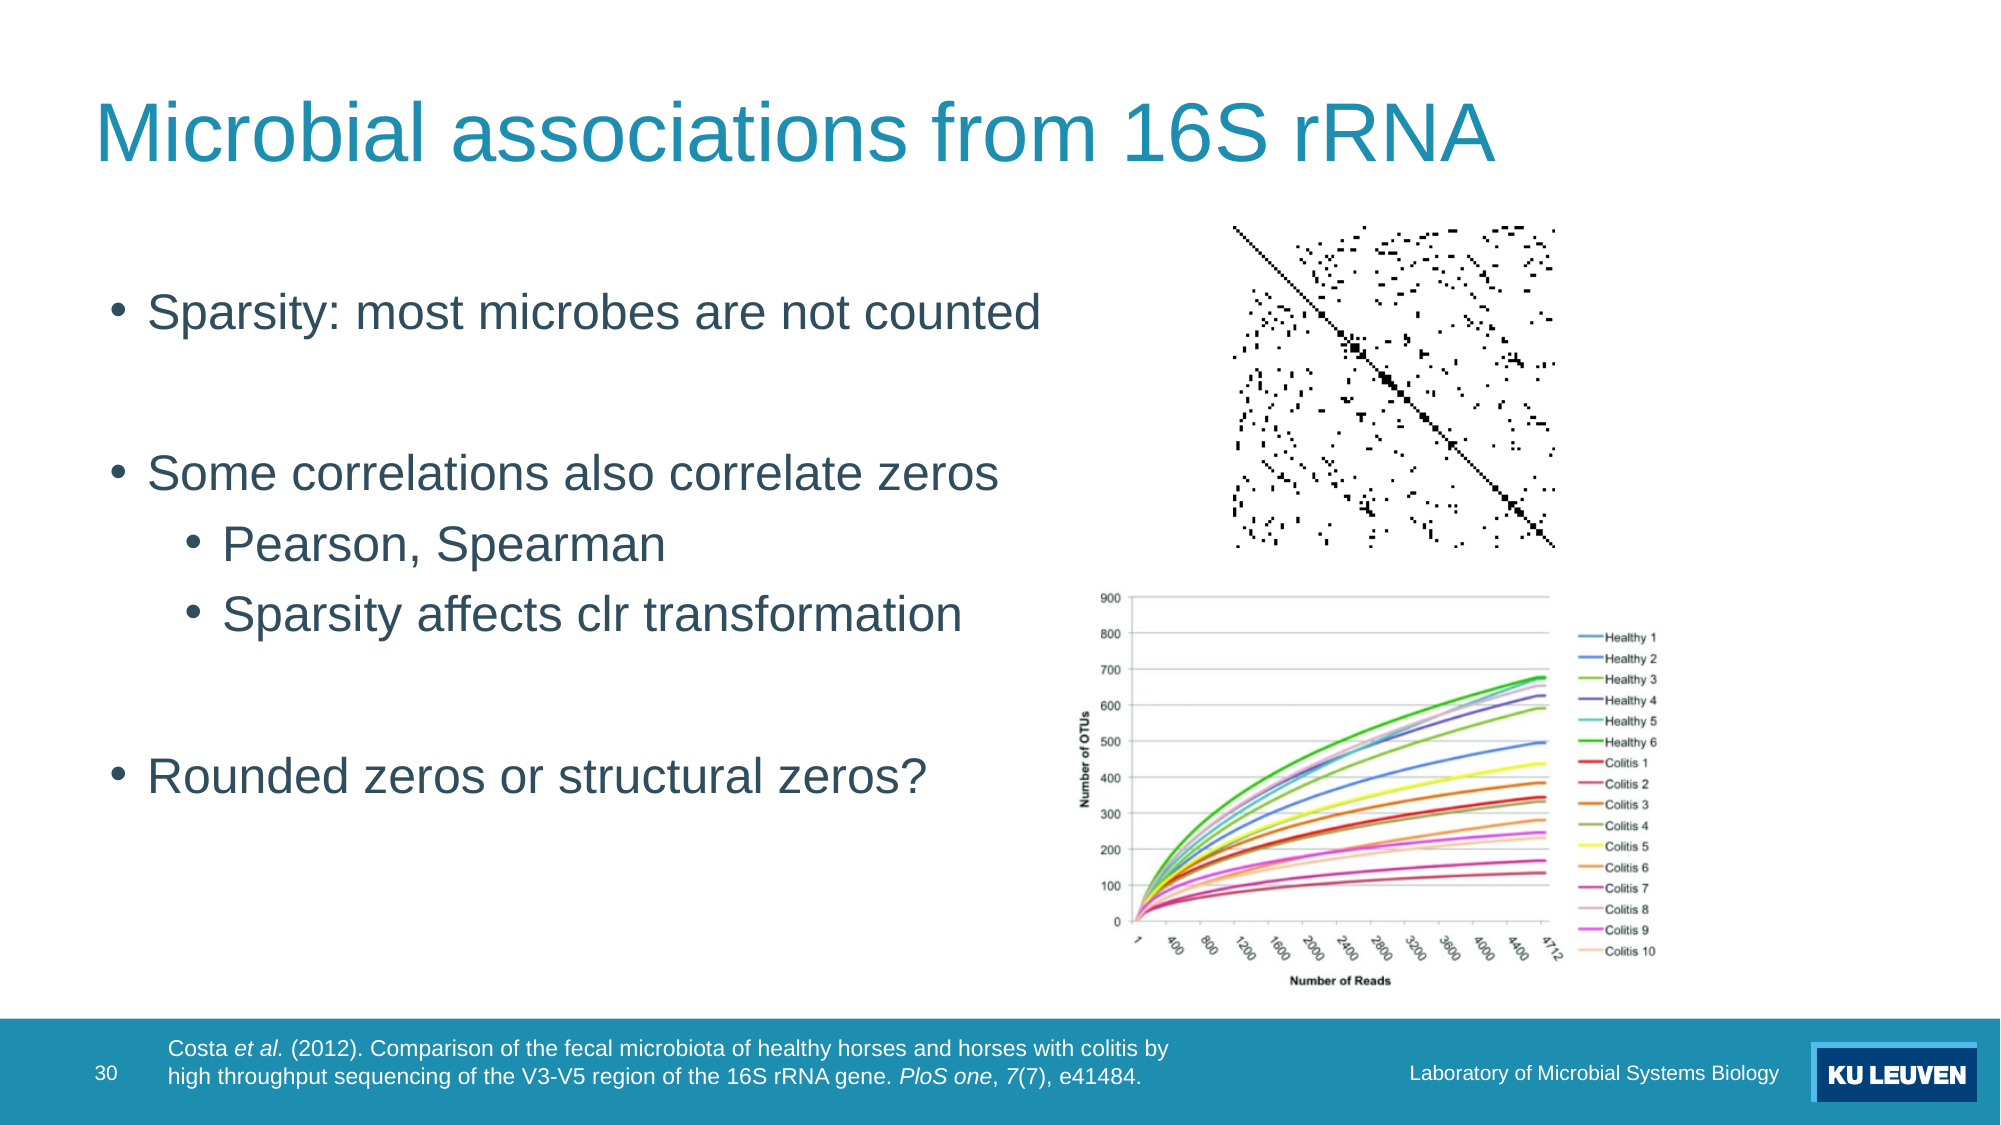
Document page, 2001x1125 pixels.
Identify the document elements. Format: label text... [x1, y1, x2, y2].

list Sparsity: most microbes are not counted Some correlations also correlate zeros Pearson, Spearman Sparsity affects clr transformation Rounded zeros or structural zeros? [94, 271, 1906, 1004]
slide_number 30 [94, 1018, 201, 1125]
picture [1076, 590, 1660, 987]
text_box Costa et al. (2012). Comparison of the fecal microbiota of healthy horses and horses with colitis by high throughput sequencing of the V3-V5 region of the 16S rRNA gene. PloS one, 7(7), e41484. [153, 1026, 1187, 1097]
footer Laboratory of Microbial Systems Biology [989, 1018, 1809, 1125]
title Microbial associations from 16S rRNA [94, 33, 1906, 223]
picture [1233, 226, 1555, 549]
picture [1811, 1042, 1977, 1102]
